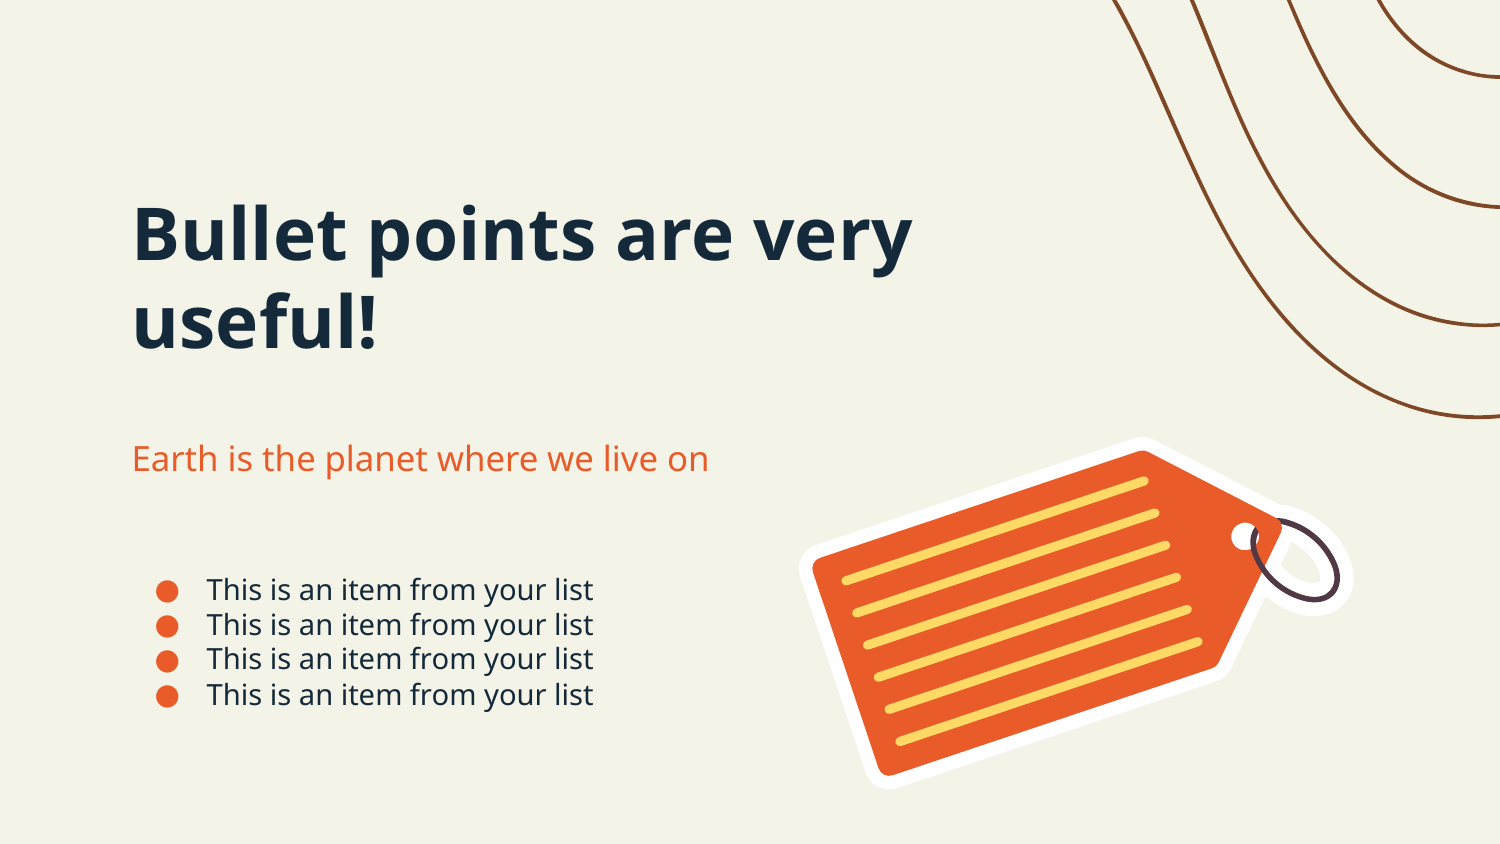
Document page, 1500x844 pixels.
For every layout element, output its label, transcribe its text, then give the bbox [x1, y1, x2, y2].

list This is an item from your list This is an item from your list This is an item from your list This is an item from your list [116, 524, 750, 757]
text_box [818, 462, 1347, 720]
subtitle Earth is the planet where we live on [116, 426, 750, 495]
title Bullet points are very useful! [116, 145, 1119, 378]
